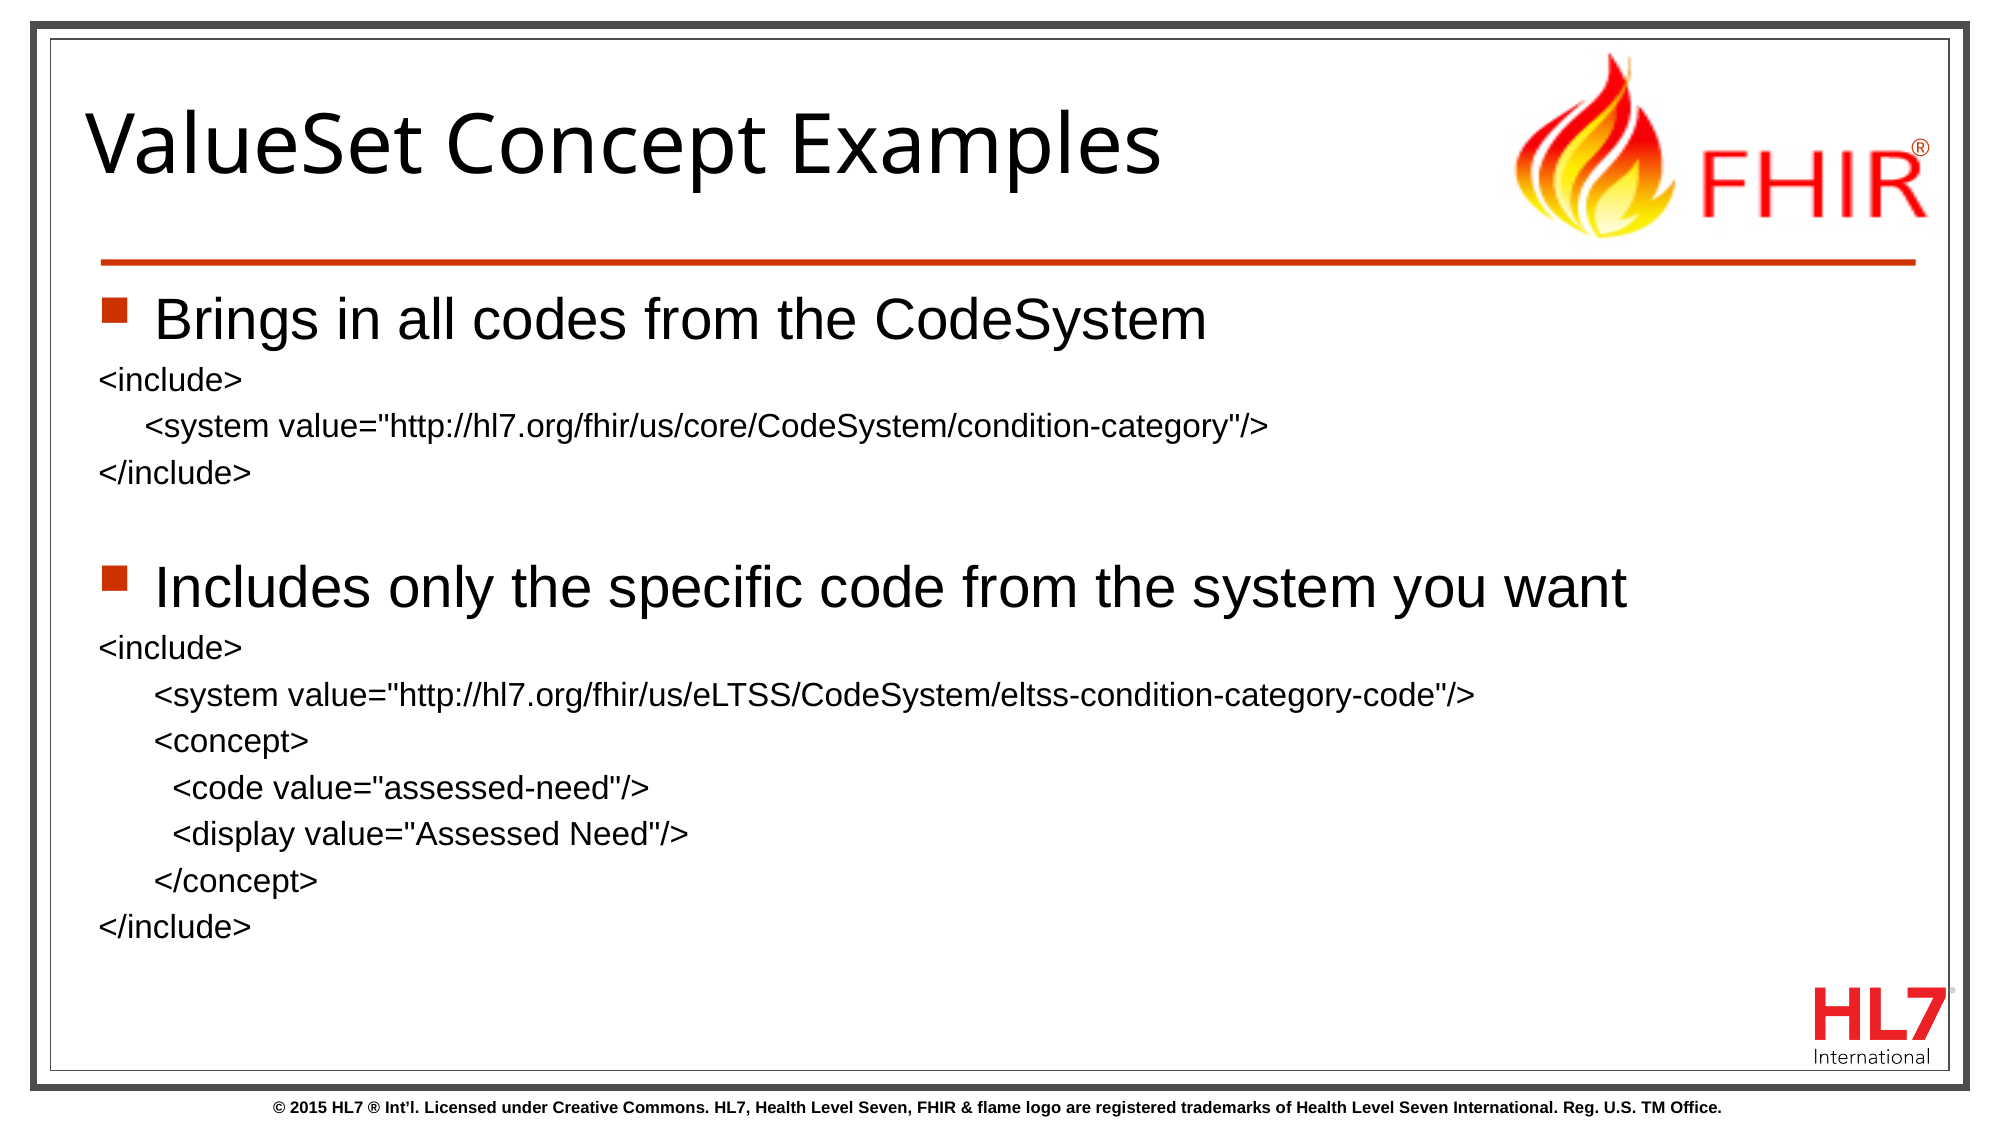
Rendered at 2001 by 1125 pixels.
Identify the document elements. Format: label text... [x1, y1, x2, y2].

picture [1498, 42, 1944, 249]
list Brings in all codes from the CodeSystem <include> <system value="http://hl7.org/fhir/us/core/CodeSystem/condition-category"/> </include> Includes only the specific code from the system you want <include> <system value="http://hl7.org/fhir/us/eLTSS/CodeSystem/eltss-condition-category-code"/> <concept> <code value="assessed-need"/> <display value="Assessed Need"/> </concept> </include> [83, 273, 1917, 1033]
title ValueSet Concept Examples [70, 54, 1504, 244]
picture [1771, 937, 1999, 1114]
